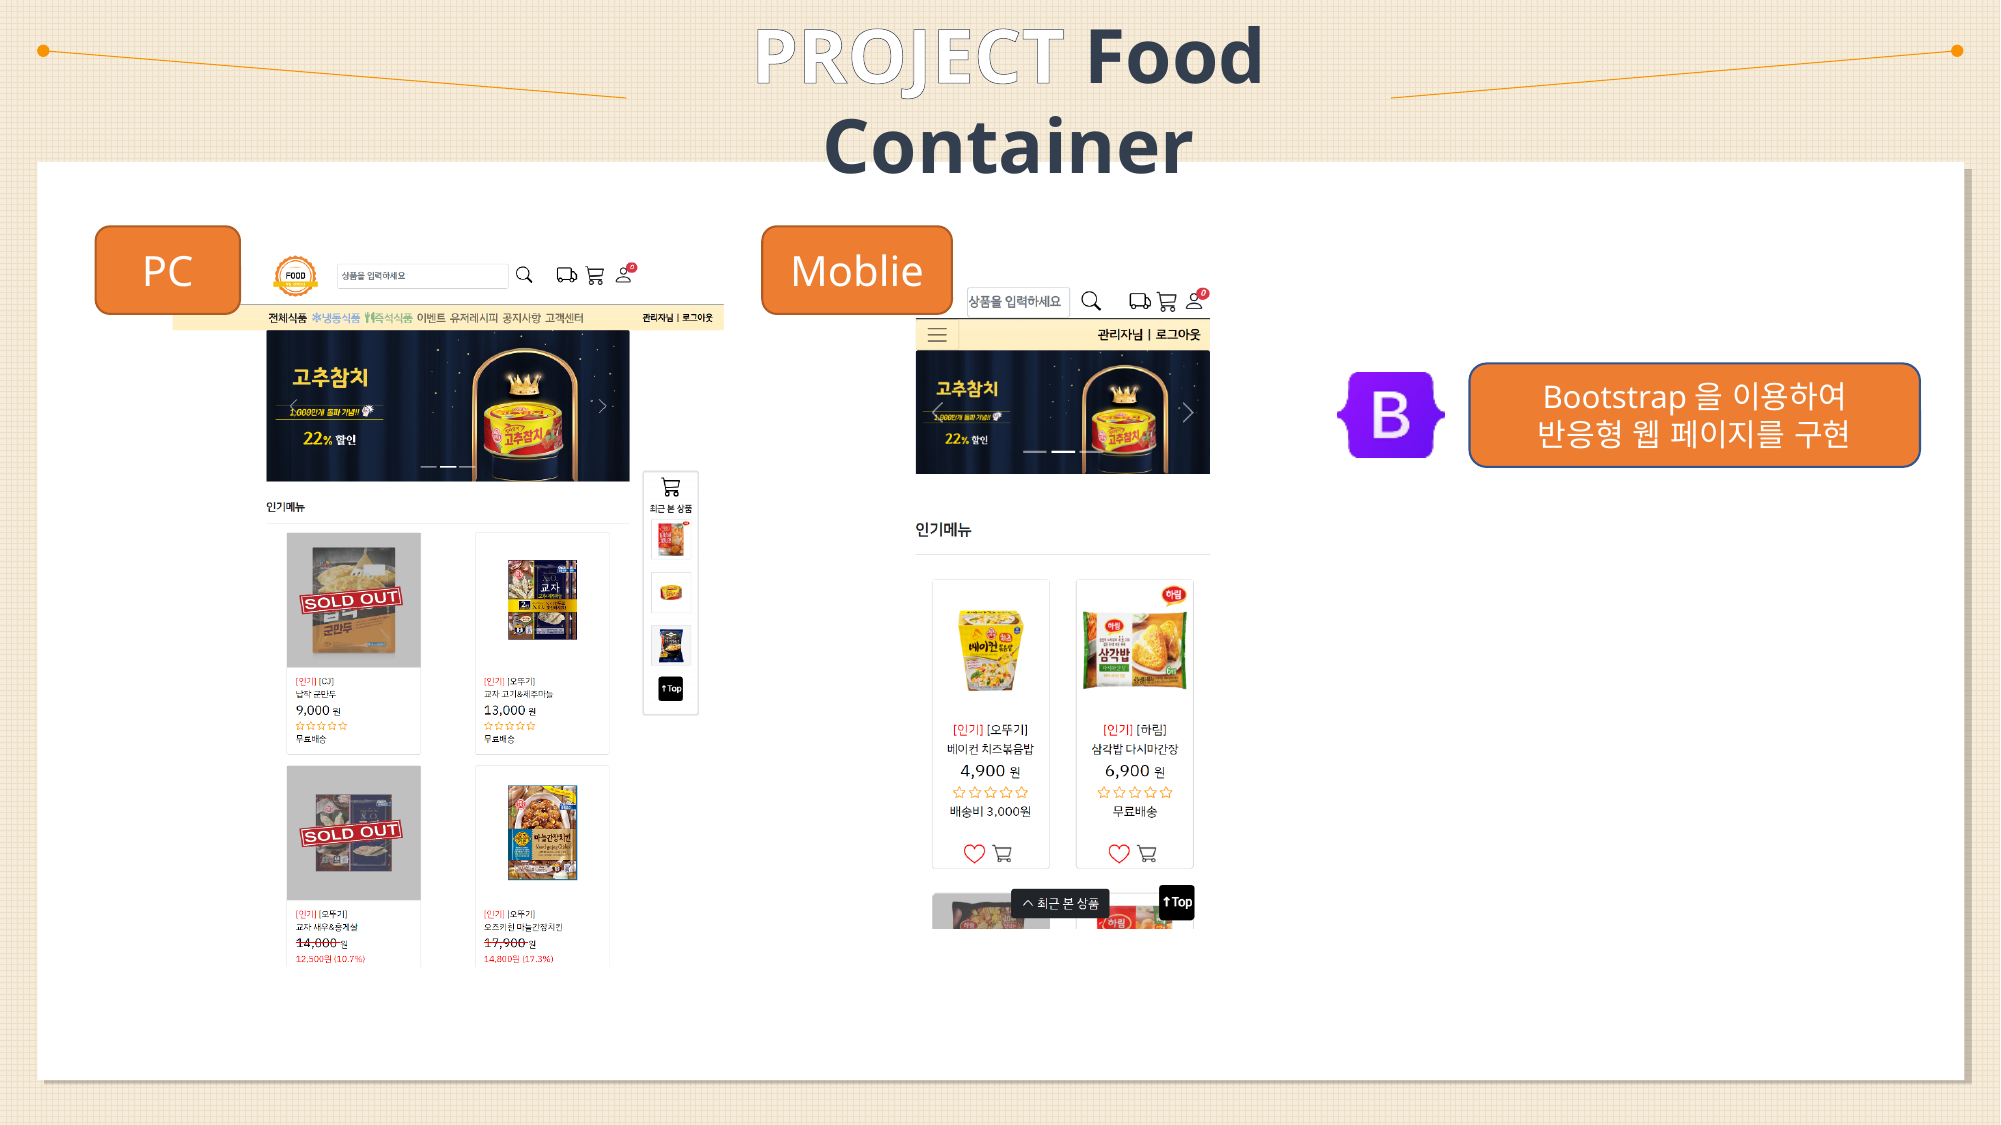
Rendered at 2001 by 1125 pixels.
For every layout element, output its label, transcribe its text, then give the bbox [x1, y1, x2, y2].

picture [1337, 372, 1445, 458]
text_box Moblie [761, 225, 953, 315]
text_box PROJECT Food Container [626, 0, 1392, 196]
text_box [43, 50, 627, 54]
picture [915, 285, 1220, 929]
text_box PC [94, 225, 241, 315]
picture [172, 247, 730, 967]
text_box [36, 161, 1966, 1081]
text_box Bootstrap을 이용하여 반응형 웹 페이지를 구현 [1468, 362, 1922, 468]
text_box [1391, 50, 1958, 54]
